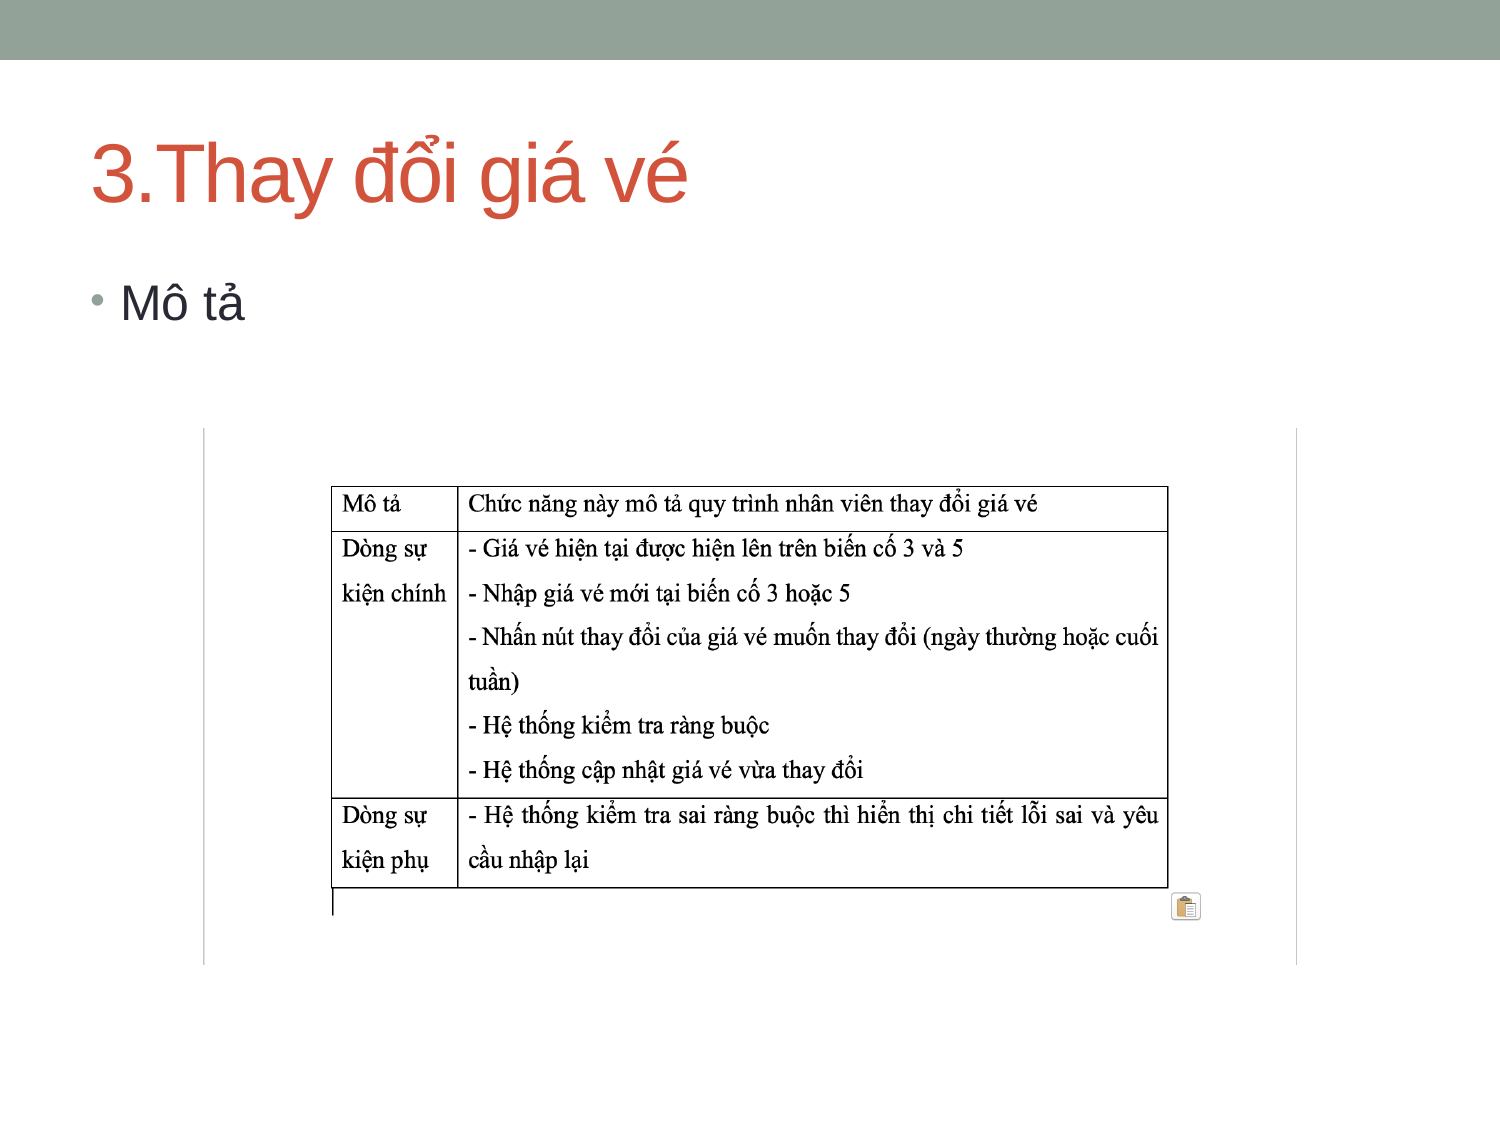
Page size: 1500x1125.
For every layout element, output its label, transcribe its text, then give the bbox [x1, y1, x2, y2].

title 3.Thay đổi giá vé [75, 87, 1425, 250]
picture [203, 428, 1297, 965]
list Mô tả [75, 262, 1425, 1063]
